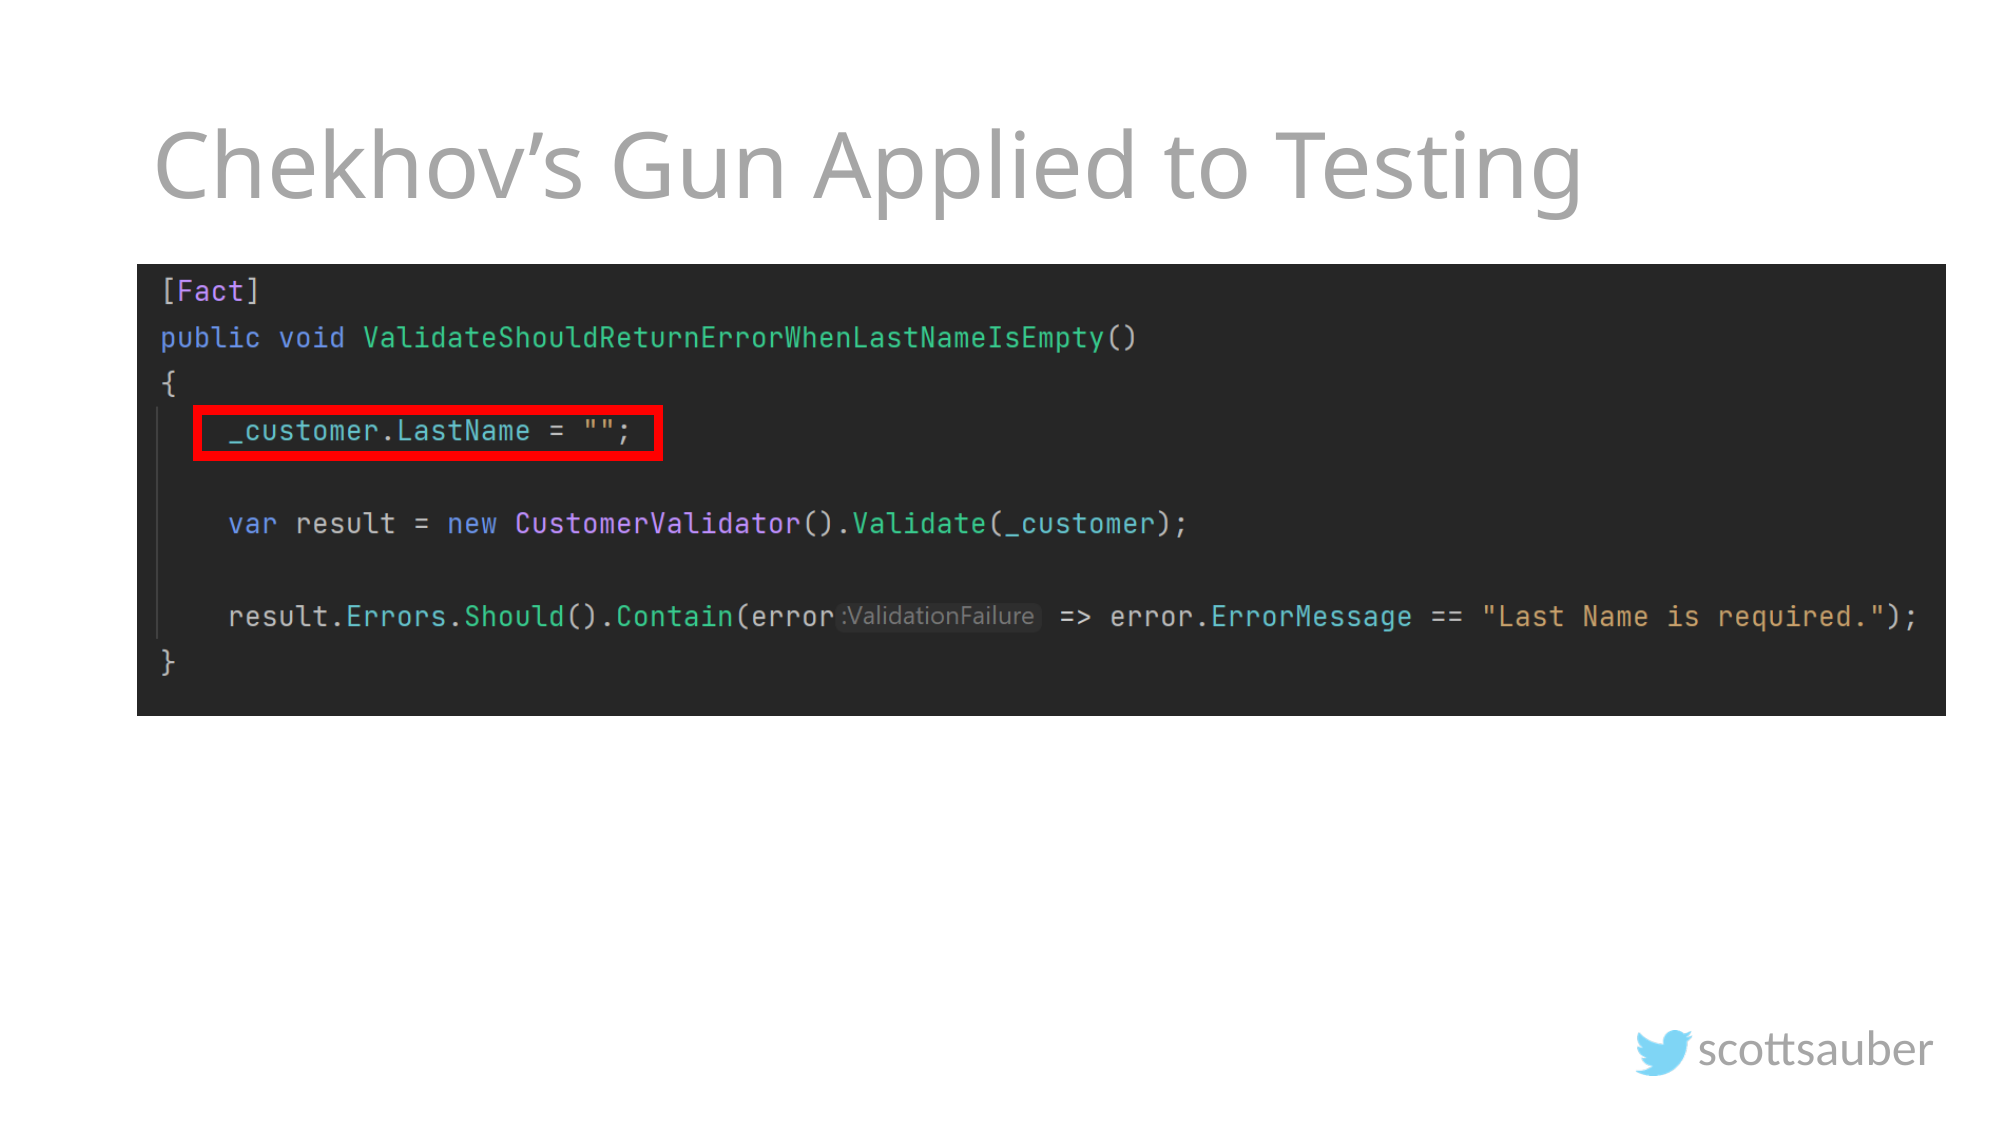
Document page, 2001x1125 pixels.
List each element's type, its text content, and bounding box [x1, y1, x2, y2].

title Chekhov’s Gun Applied to Testing [137, 59, 1863, 264]
picture [137, 264, 1946, 716]
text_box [1635, 1014, 1986, 1093]
